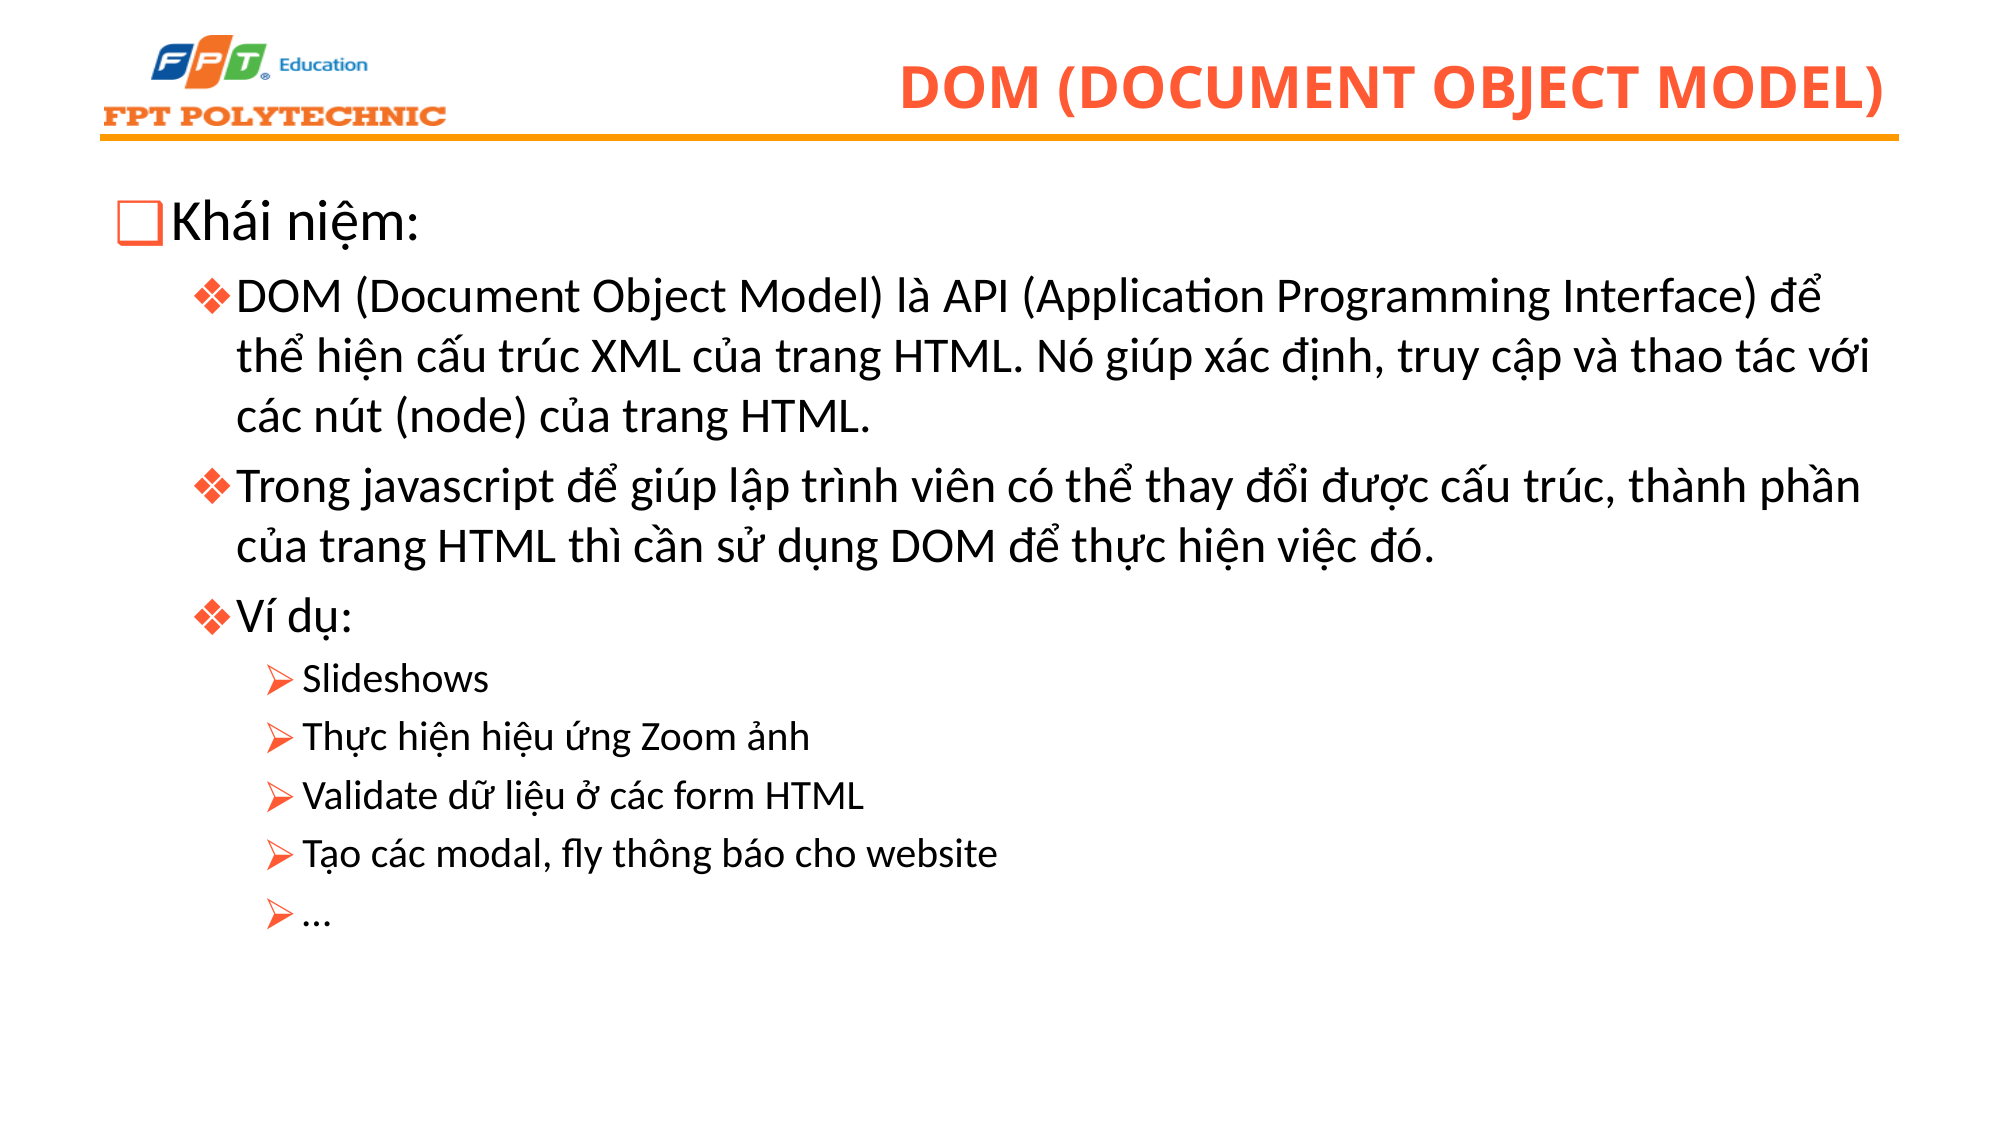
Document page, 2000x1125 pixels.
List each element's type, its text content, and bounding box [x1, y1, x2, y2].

picture [104, 35, 450, 126]
list Khái niệm: DOM (Document Object Model) là API (Application Programming Interface) để thể hiện cấu trúc XML của trang HTML. Nó giúp xác định, truy cập và thao tác với các nút (node) của trang HTML. Trong javascript để giúp lập trình viên có thể thay đổi được cấu trúc, thành phần của trang HTML thì cần sử dụng DOM để thực hiện việc đó. Ví dụ: Slideshows Thực hiện hiệu ứng Zoom ảnh Validate dữ liệu ở các form HTML Tạo các modal, fly thông báo cho website … [99, 174, 1900, 1038]
title DOM (Document object model) [449, 45, 1900, 125]
